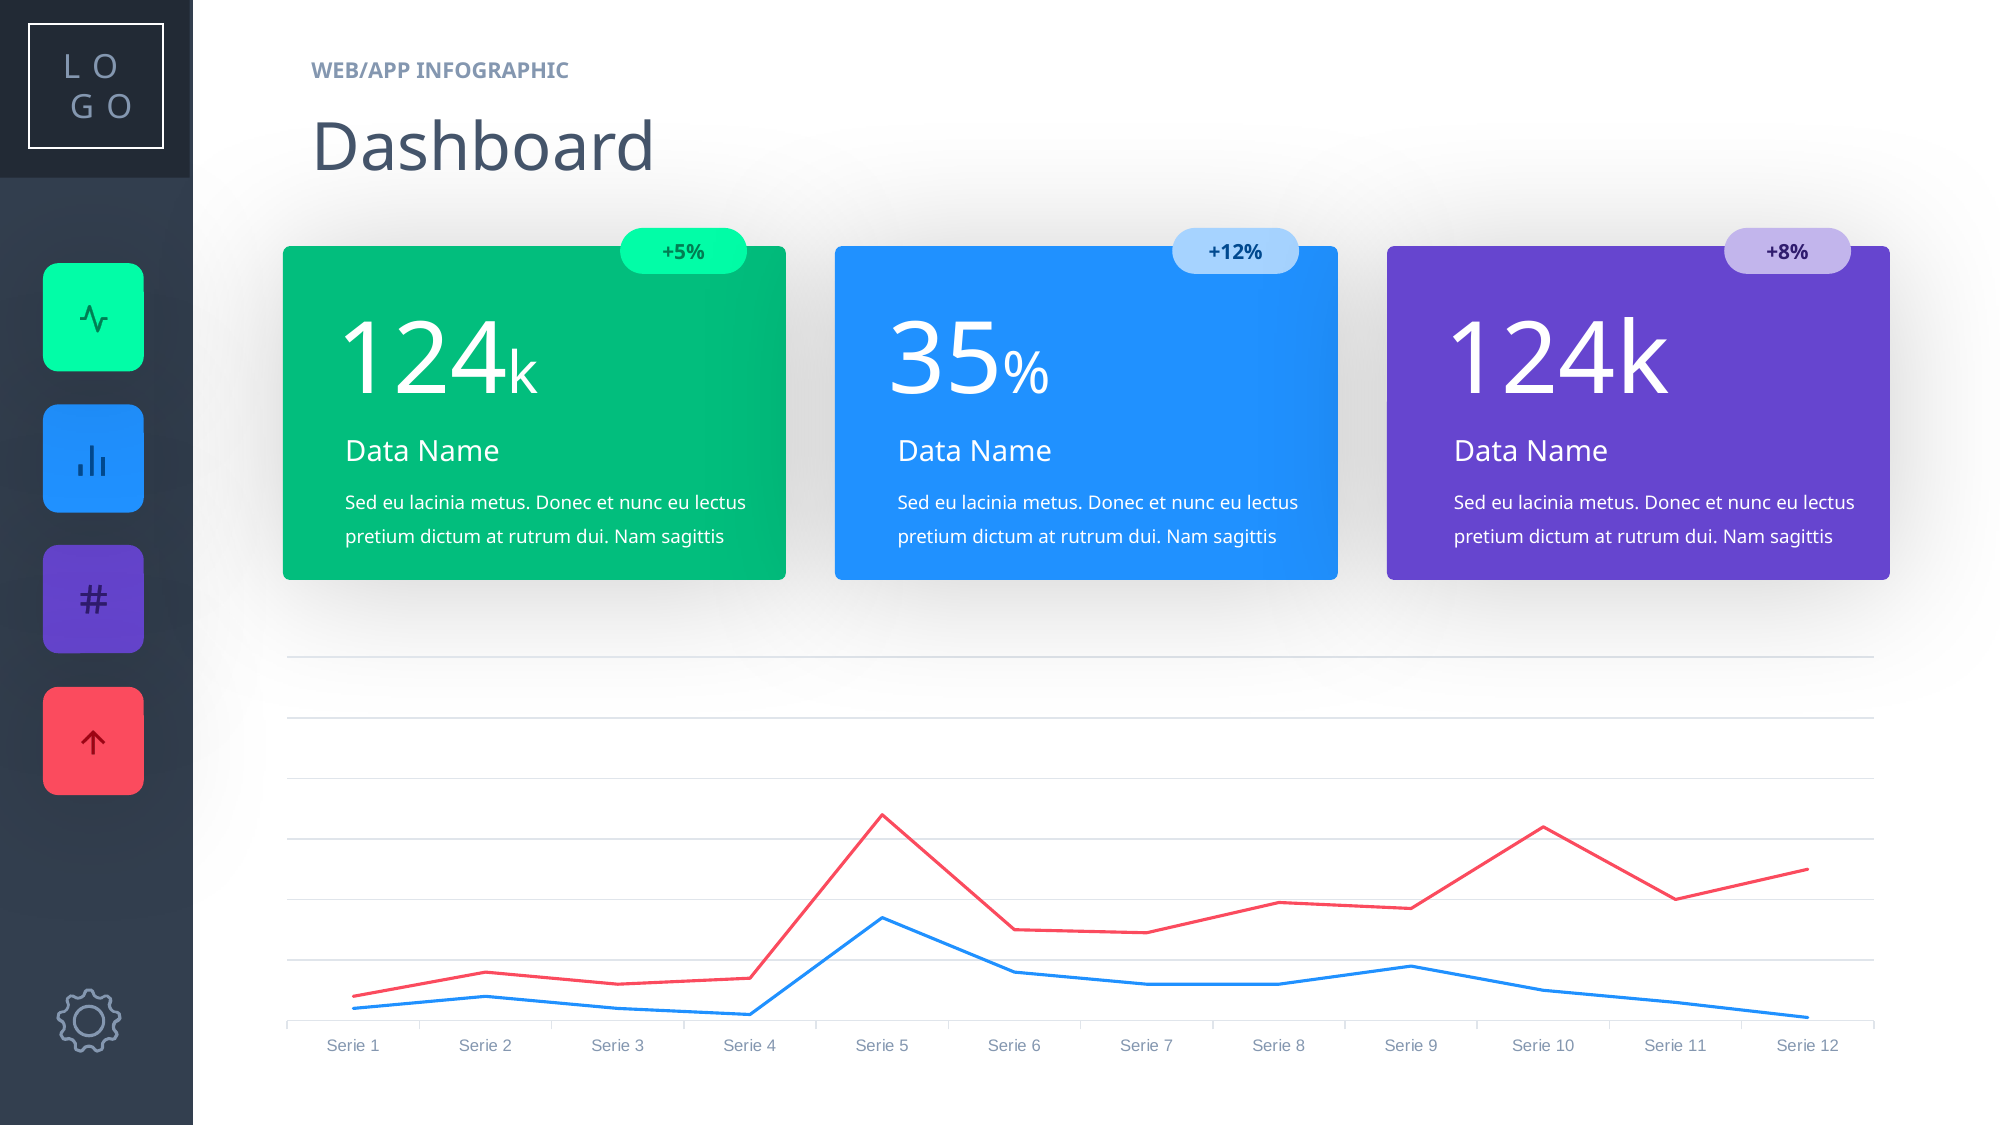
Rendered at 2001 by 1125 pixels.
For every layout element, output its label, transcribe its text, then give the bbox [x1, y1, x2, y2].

picture [77, 302, 110, 335]
chart [283, 652, 1890, 1089]
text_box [1386, 227, 1890, 580]
text_box [41, 685, 145, 797]
text_box [0, 0, 194, 275]
picture [74, 724, 112, 762]
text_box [834, 227, 1338, 580]
text_box [41, 262, 145, 373]
text_box [56, 988, 122, 1053]
text_box [0, 772, 194, 1125]
picture [74, 580, 113, 618]
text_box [282, 227, 786, 580]
text_box [41, 555, 145, 652]
text_box WEB/APP INFOGRAPHIC [296, 36, 621, 91]
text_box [28, 23, 164, 149]
text_box Dashboard [296, 95, 884, 191]
text_box [0, 0, 191, 179]
text_box [41, 414, 145, 514]
picture [69, 438, 114, 483]
